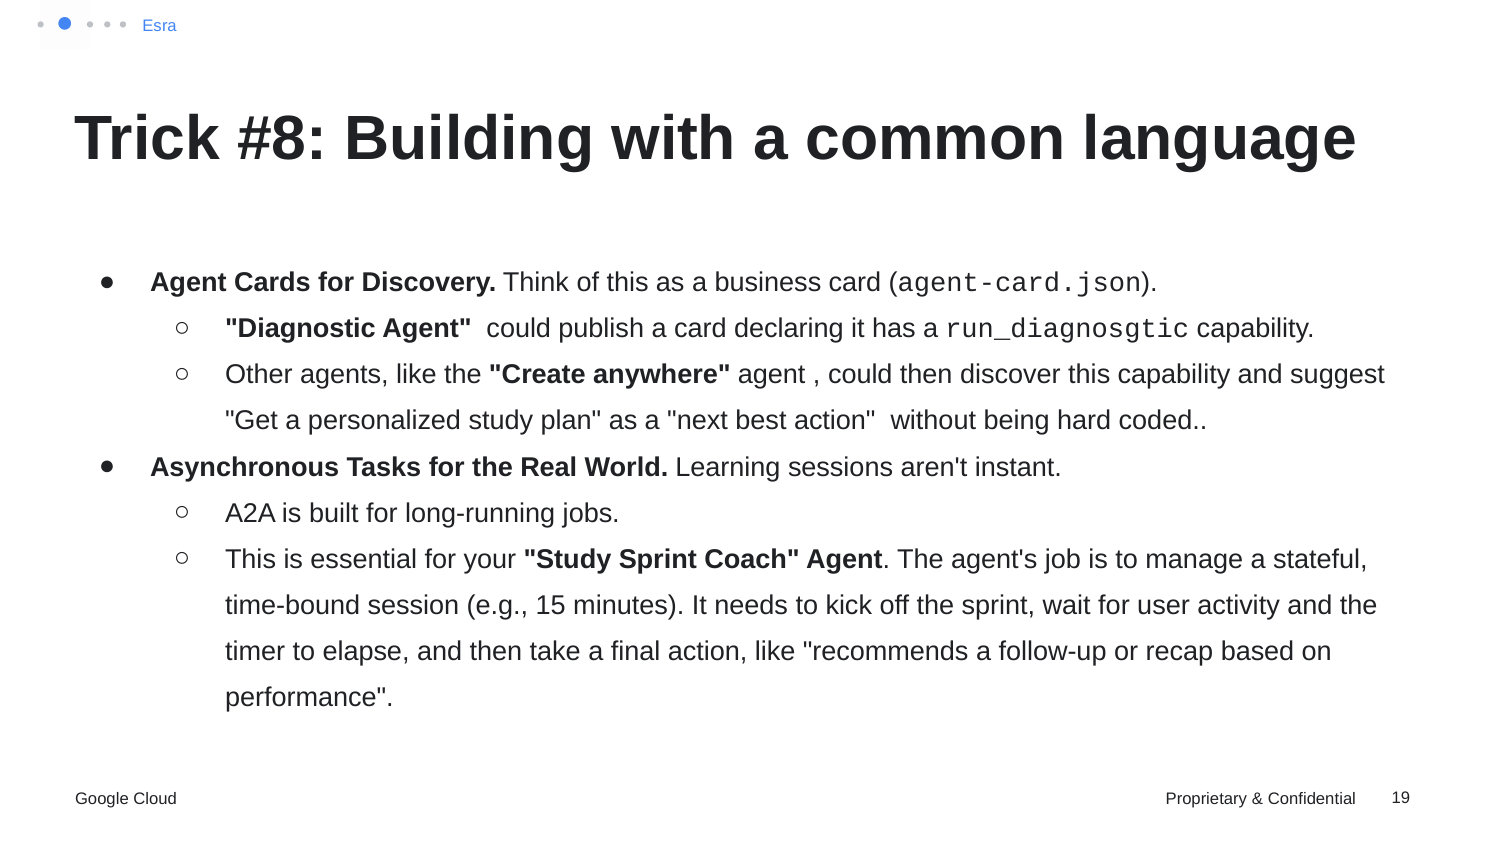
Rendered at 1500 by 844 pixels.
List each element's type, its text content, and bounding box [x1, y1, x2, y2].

title Trick #8: Building with a common language [74, 105, 1375, 213]
slide_number ‹#› [1313, 764, 1426, 830]
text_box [37, 0, 412, 50]
list Agent Cards for Discovery. Think of this as a business card (agent-card.json). "Diagnostic Agent" could publish a card declaring it has a run_diagnosgtic capability. Other agents, like the "Create anywhere" agent , could then discover this capability and suggest "Get a personalized study plan" as a "next best action" without being hard coded.. Asynchronous Tasks for the Real World. Learning sessions aren't instant. A2A is built for long-running jobs. This is essential for your "Study Sprint Coach" Agent. The agent's job is to manage a stateful, time-bound session (e.g., 15 minutes). It needs to kick off the sprint, wait for user activity and the timer to elapse, and then take a final action, like "recommends a follow-up or recap based on performance". [75, 250, 1426, 816]
